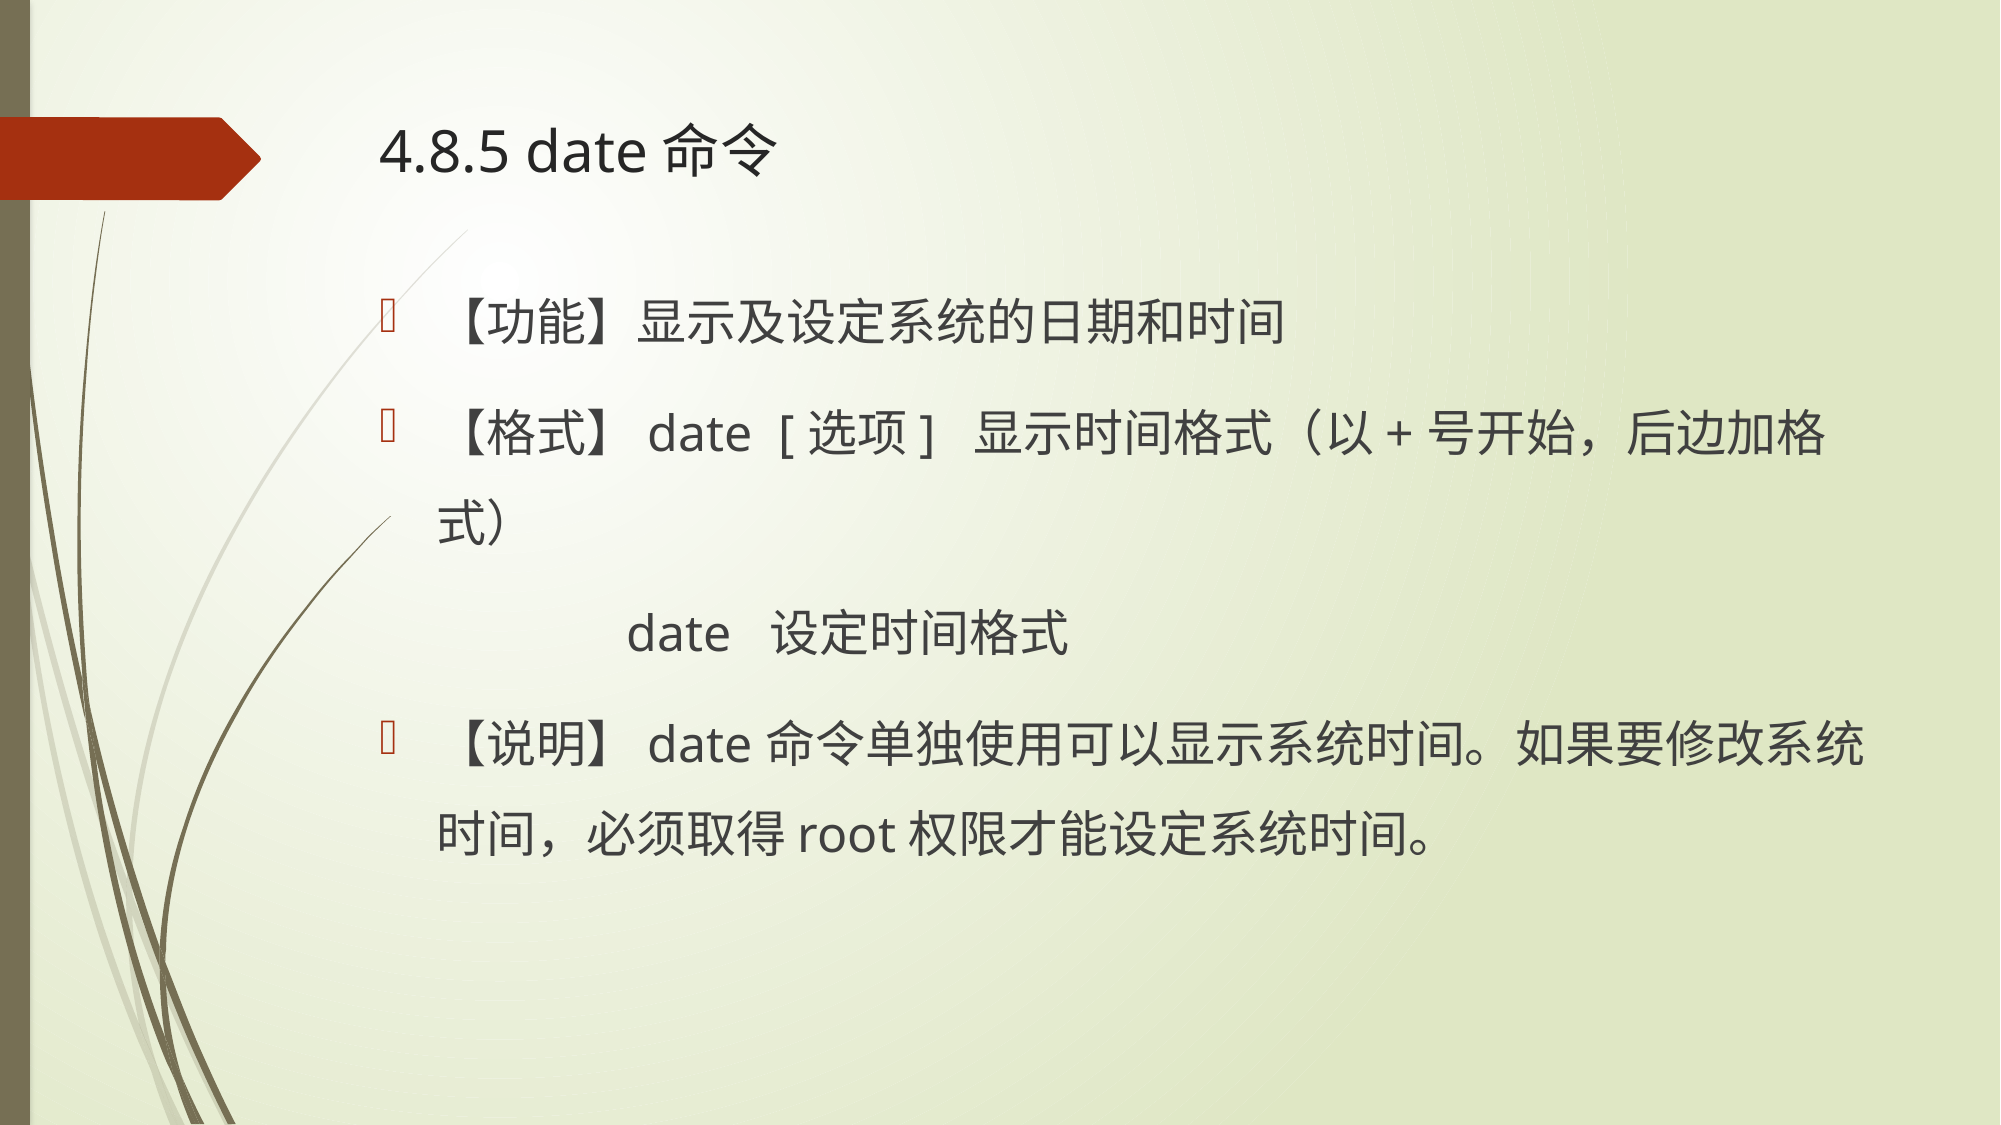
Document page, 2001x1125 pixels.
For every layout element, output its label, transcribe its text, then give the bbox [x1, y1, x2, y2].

title 4.8.5 date命令 [364, 107, 1827, 204]
list 【功能】显示及设定系统的日期和时间 【格式】date [选项] 显示时间格式（以+号开始，后边加格式） date 设定时间格式 【说明】date命令单独使用可以显示系统时间。如果要修改系统时间，必须取得root权限才能设定系统时间。 [364, 252, 1914, 873]
